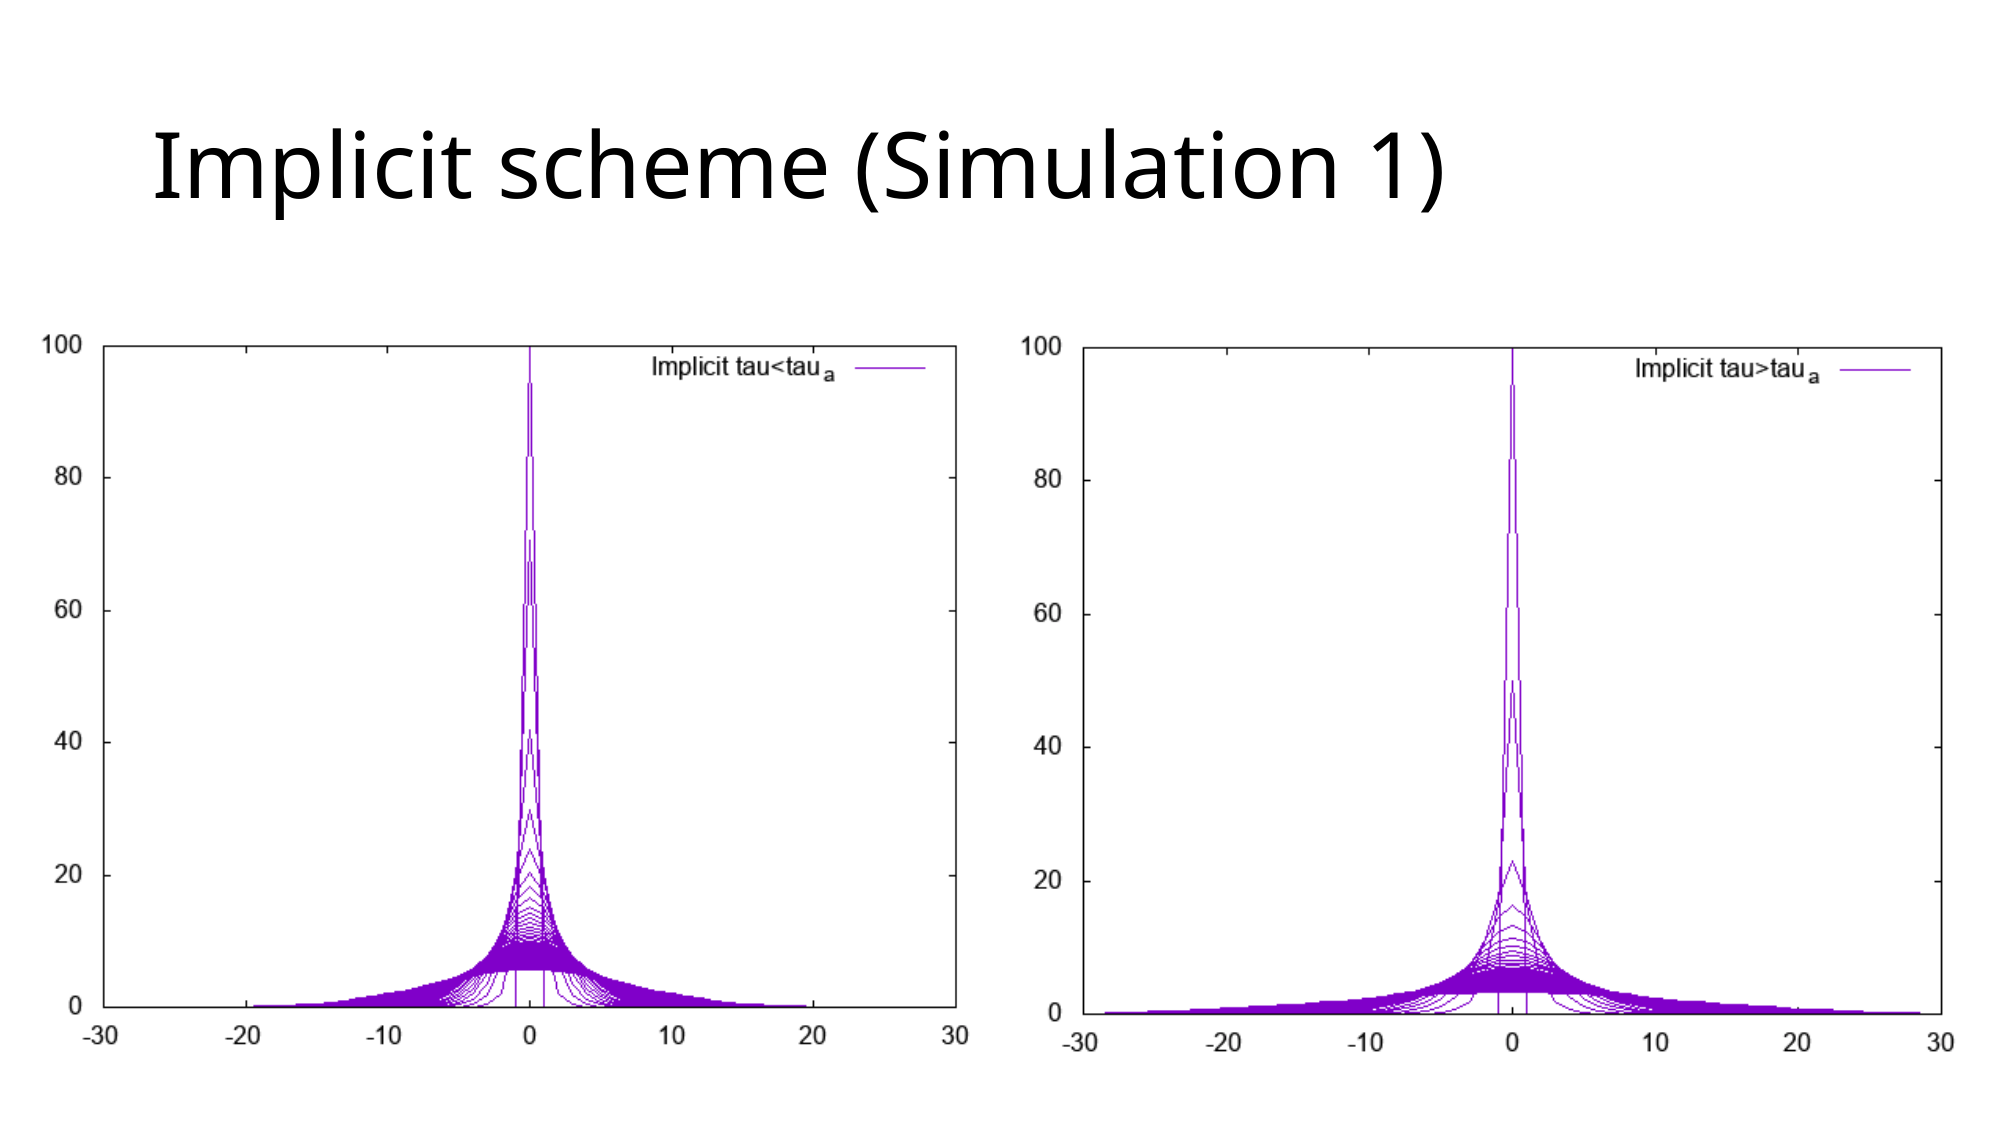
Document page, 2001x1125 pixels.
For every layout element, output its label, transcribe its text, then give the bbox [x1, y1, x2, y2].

picture [1012, 330, 1960, 1069]
title Implicit scheme (Simulation 1) [137, 59, 1863, 278]
picture [39, 330, 979, 1057]
